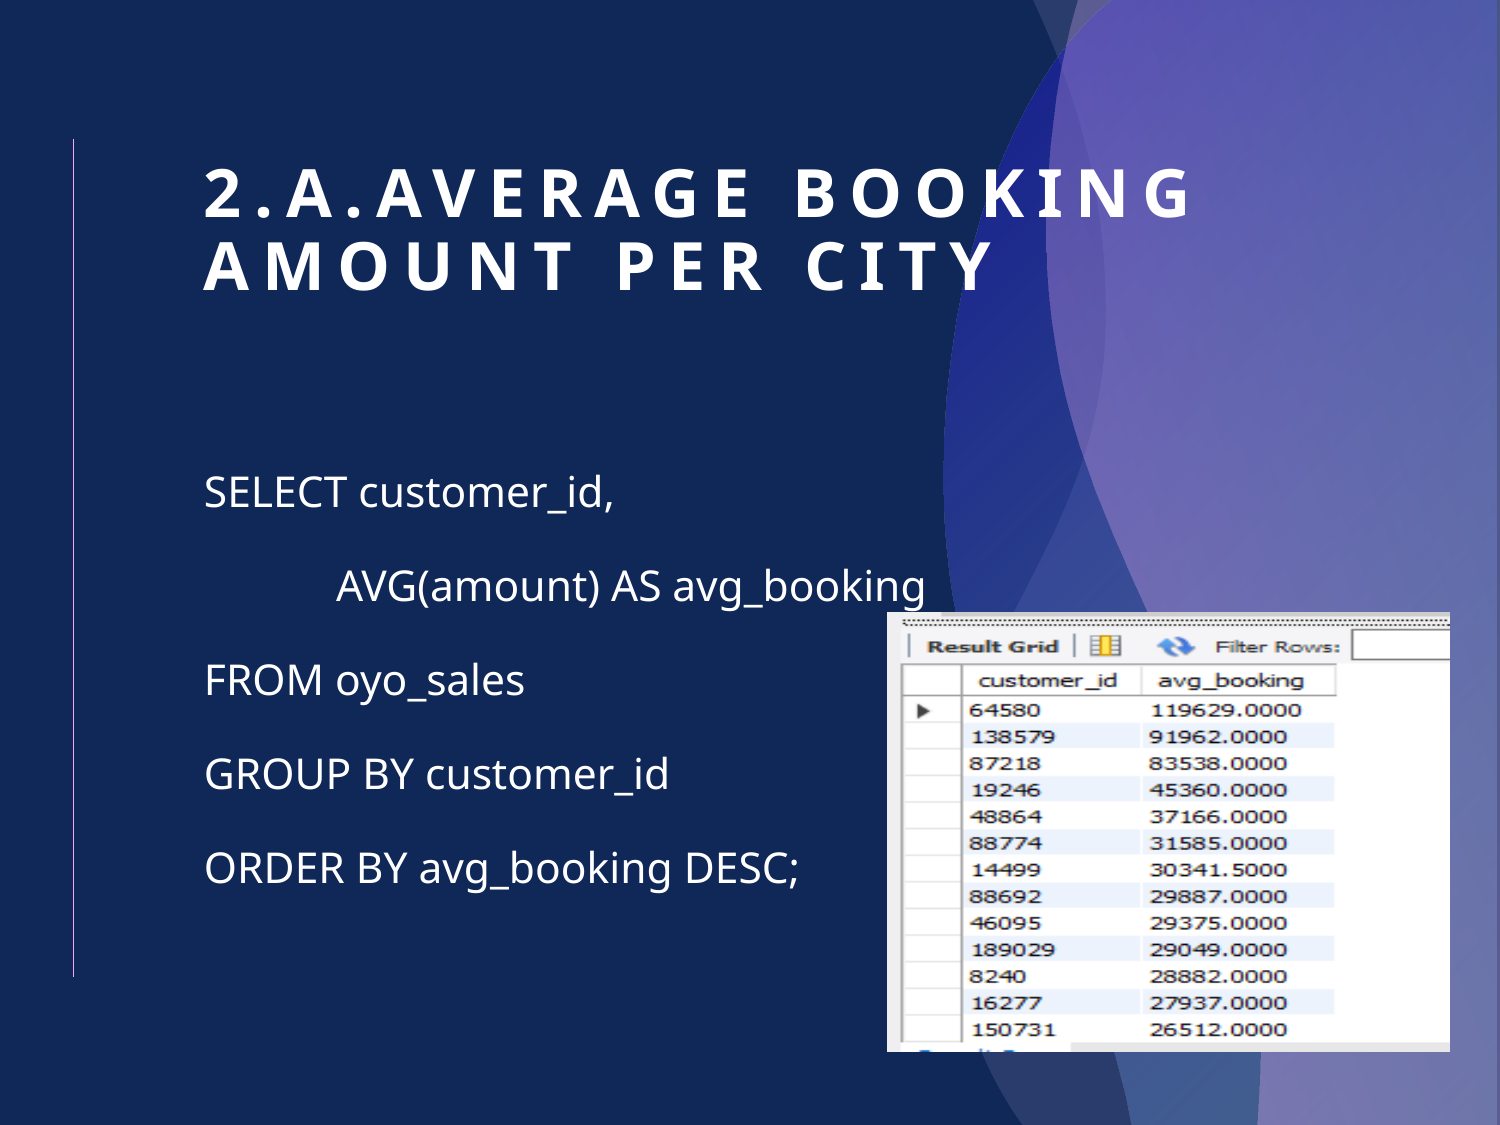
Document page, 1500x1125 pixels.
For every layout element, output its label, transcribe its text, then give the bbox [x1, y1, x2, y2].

title 2.a.Average booking amount per city [188, 136, 1282, 312]
list SELECT customer_id, AVG(amount) AS avg_booking FROM oyo_sales GROUP BY customer_id ORDER BY avg_booking DESC; [188, 363, 1238, 902]
picture [887, 612, 1450, 1052]
